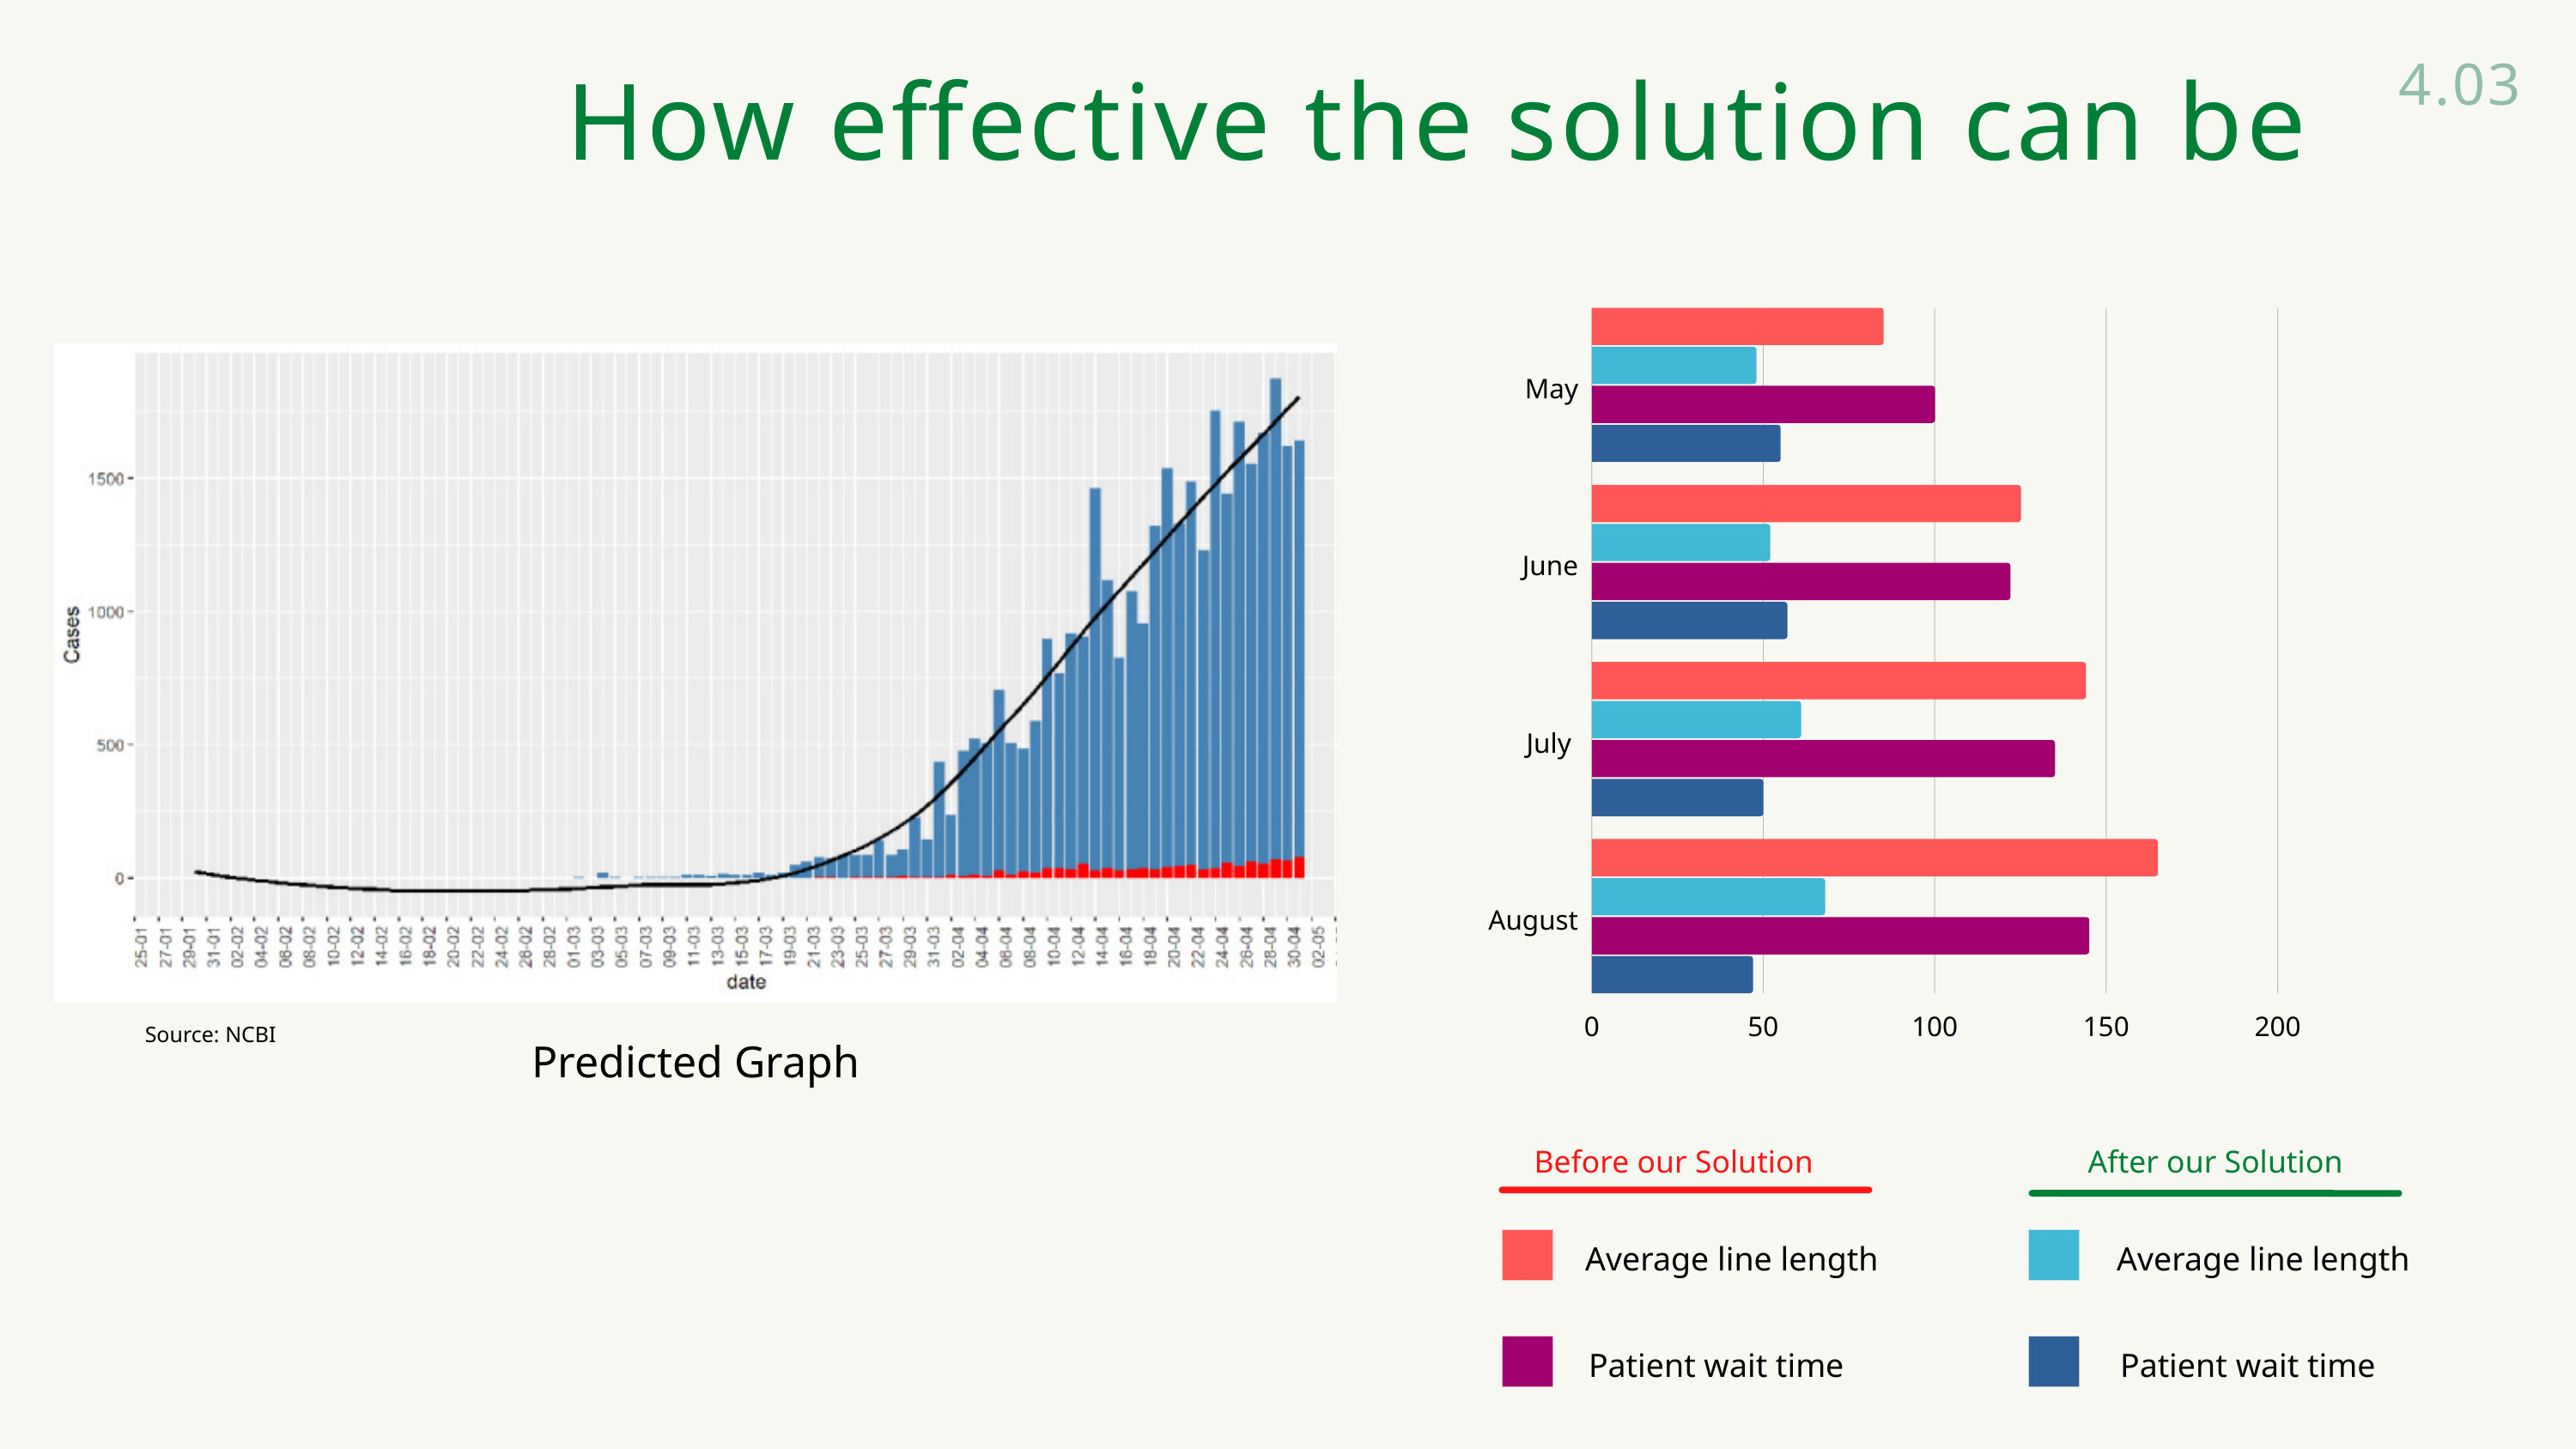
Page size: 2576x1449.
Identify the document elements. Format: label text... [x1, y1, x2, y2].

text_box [1486, 307, 2301, 1039]
text_box How effective the solution can be [283, 22, 2340, 182]
text_box Before our Solution [1526, 1136, 1822, 1179]
picture [1502, 1335, 1553, 1388]
text_box Patient wait time [1577, 1338, 1856, 1384]
text_box Average line length [1577, 1232, 1887, 1277]
text_box Average line length [2108, 1232, 2420, 1277]
picture [2027, 1335, 2080, 1388]
text_box Predicted Graph [164, 1026, 1227, 1087]
text_box 4.03 [2398, 41, 2576, 117]
picture [1502, 1228, 1553, 1282]
text_box After our Solution [2079, 1136, 2352, 1179]
picture [53, 343, 1338, 1003]
picture [2027, 1228, 2080, 1282]
text_box Source: NCBI [144, 1016, 523, 1047]
text_box Patient wait time [2108, 1338, 2388, 1384]
